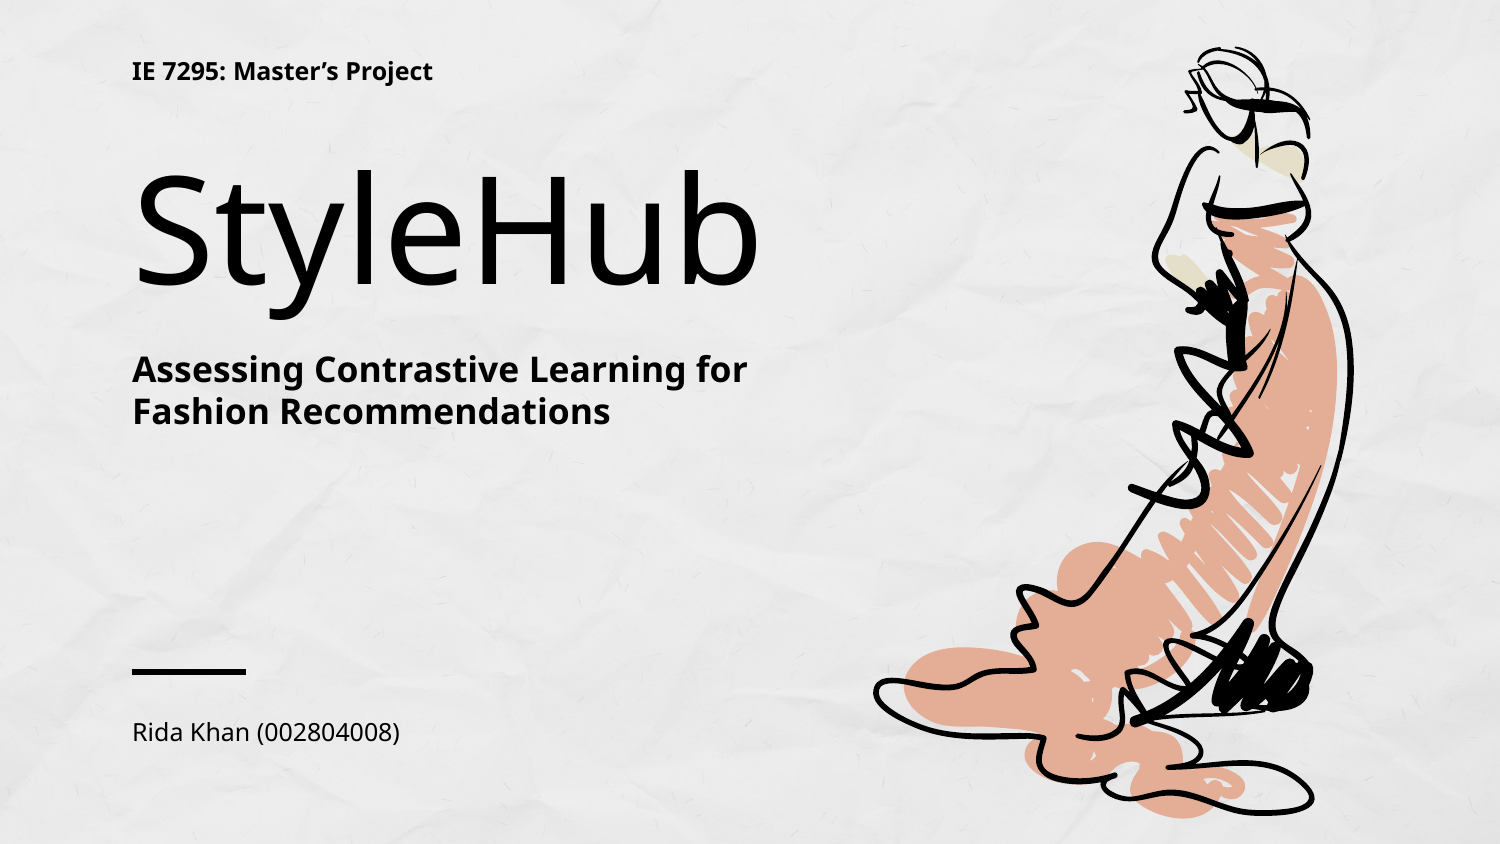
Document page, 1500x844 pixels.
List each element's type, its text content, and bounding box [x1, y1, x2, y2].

subtitle Rida Khan (002804008) [116, 707, 861, 755]
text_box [866, 46, 1358, 819]
subtitle IE 7295: Master’s Project [116, 40, 491, 89]
title StyleHub Assessing Contrastive Learning for Fashion Recommendations [116, 139, 861, 631]
